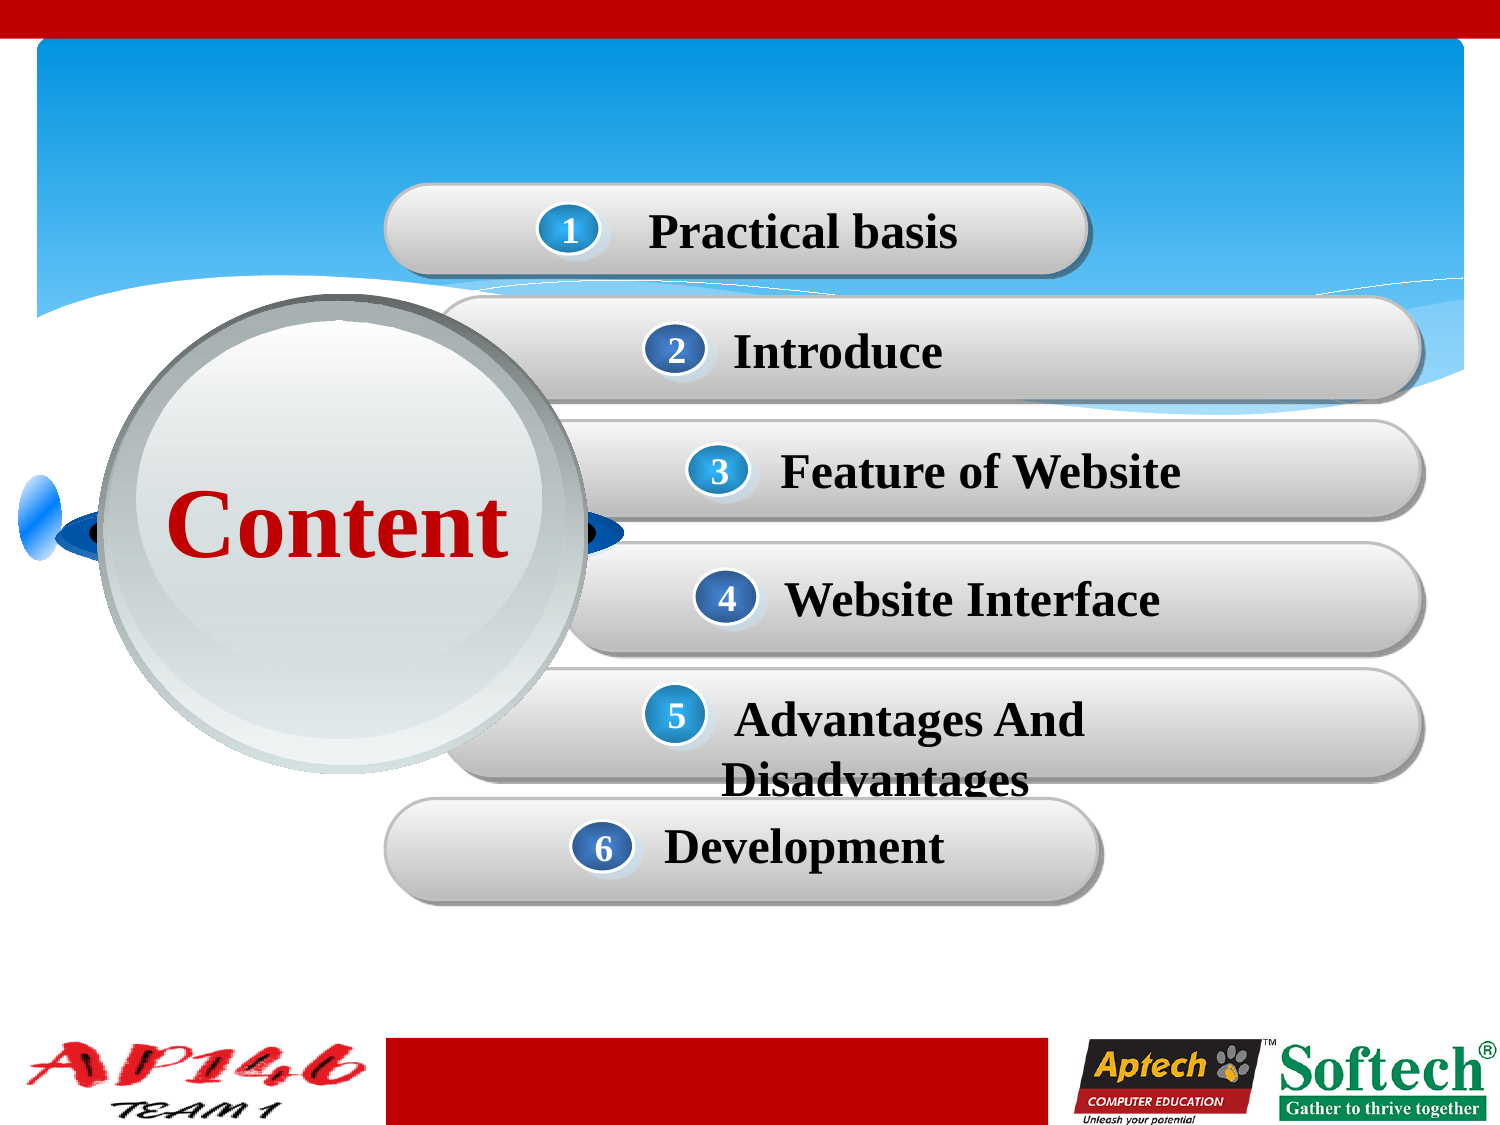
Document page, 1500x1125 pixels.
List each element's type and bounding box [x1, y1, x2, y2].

text_box [630, 420, 1433, 516]
text_box [630, 542, 1421, 651]
picture [0, 1037, 386, 1125]
text_box [18, 293, 625, 775]
text_box [384, 798, 1098, 900]
text_box [630, 668, 1421, 776]
text_box [384, 183, 1201, 274]
picture [1072, 1037, 1500, 1125]
text_box [629, 296, 1421, 399]
